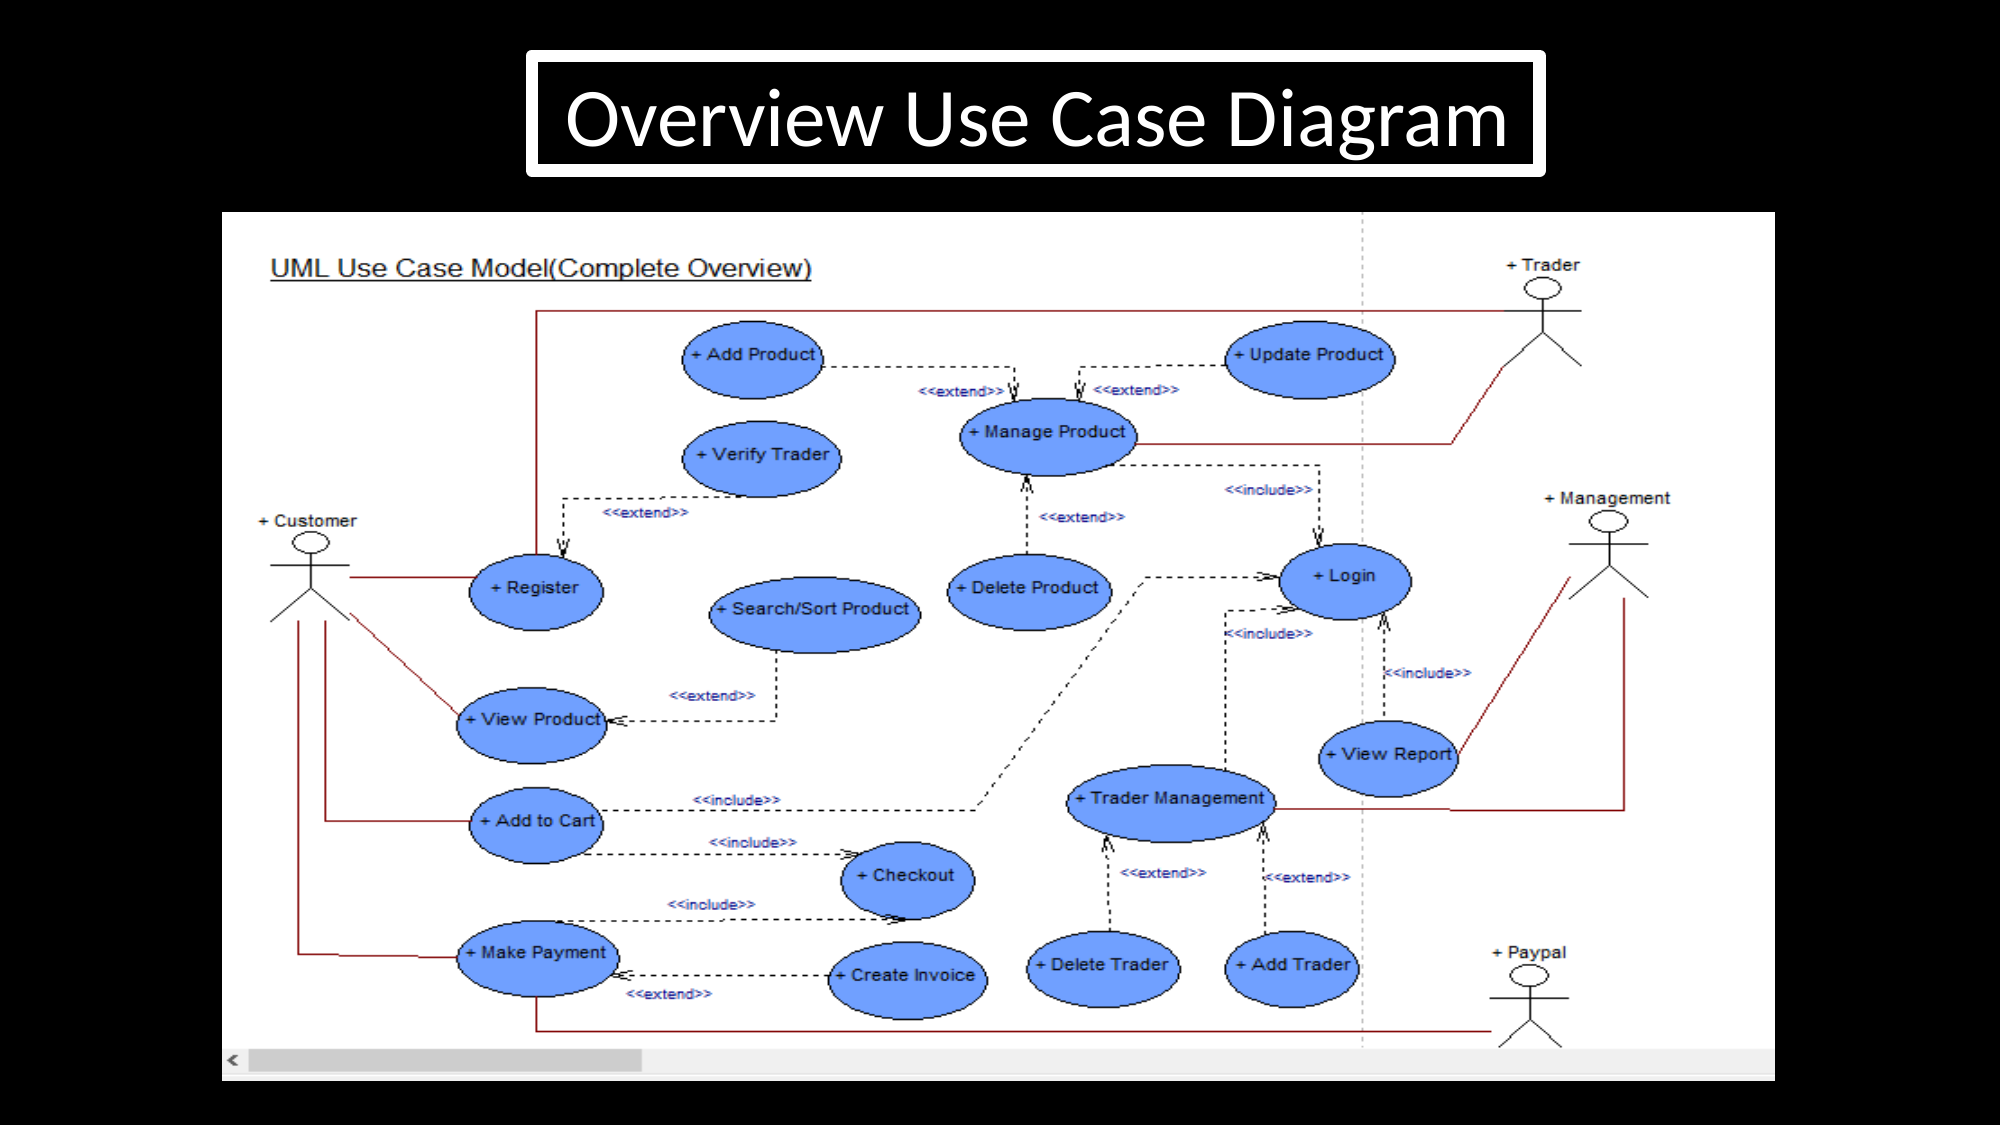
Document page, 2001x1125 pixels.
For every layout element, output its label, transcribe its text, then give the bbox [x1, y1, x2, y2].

picture [222, 212, 1775, 1081]
text_box Overview Use Case Diagram [531, 55, 1540, 171]
